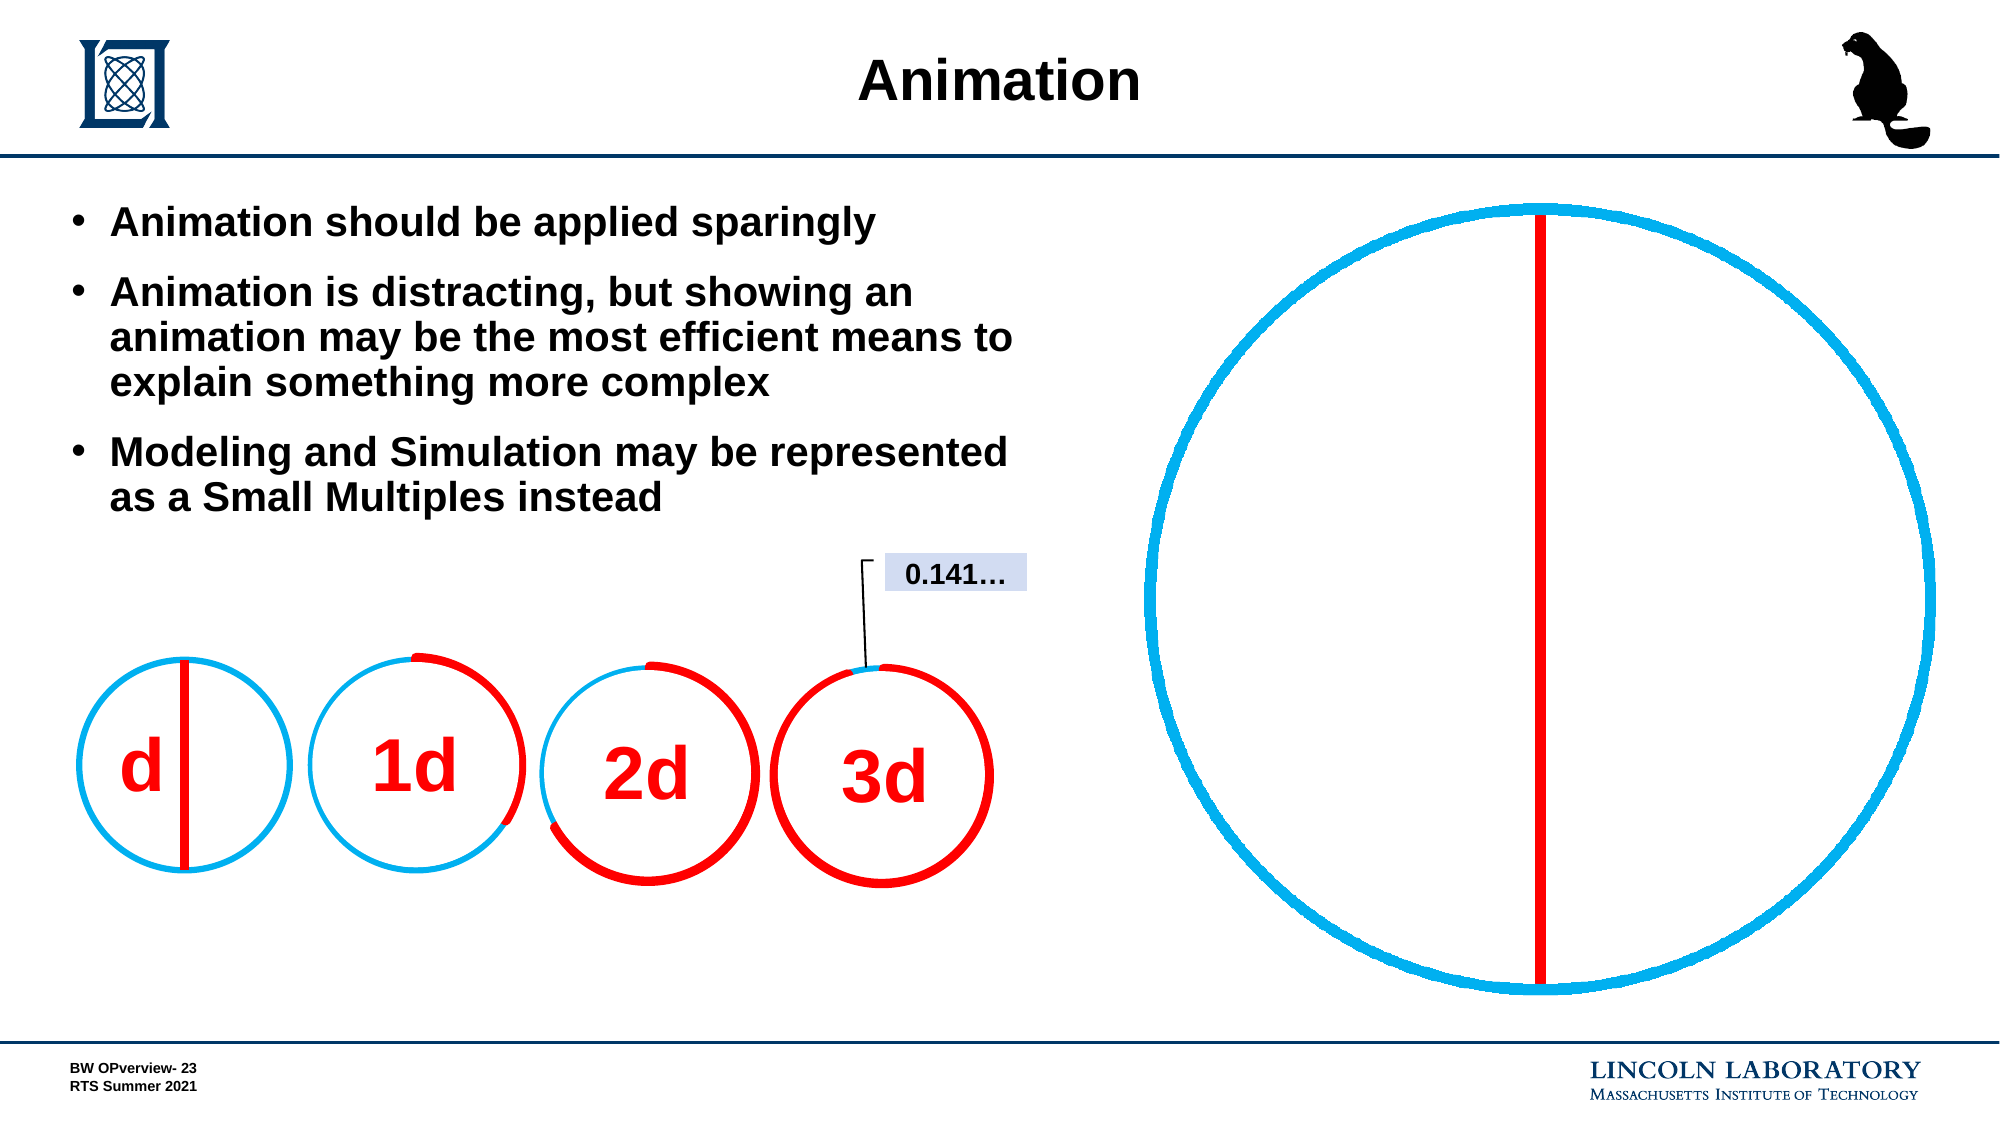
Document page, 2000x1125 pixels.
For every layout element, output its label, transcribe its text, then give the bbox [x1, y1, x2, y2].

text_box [78, 657, 990, 884]
picture [1588, 1061, 1921, 1100]
picture [79, 40, 170, 128]
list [1144, 203, 1936, 996]
text_box Animation should be applied sparingly Animation is distracting, but showing an animation may be the most efficient means to explain something more complex Modeling and Simulation may be represented as a Small Multiples instead [56, 192, 1065, 542]
text_box 0.141… [885, 553, 1027, 591]
text_box 0.141… [859, 558, 874, 655]
picture [1830, 20, 1942, 156]
title Animation [205, 16, 1794, 151]
